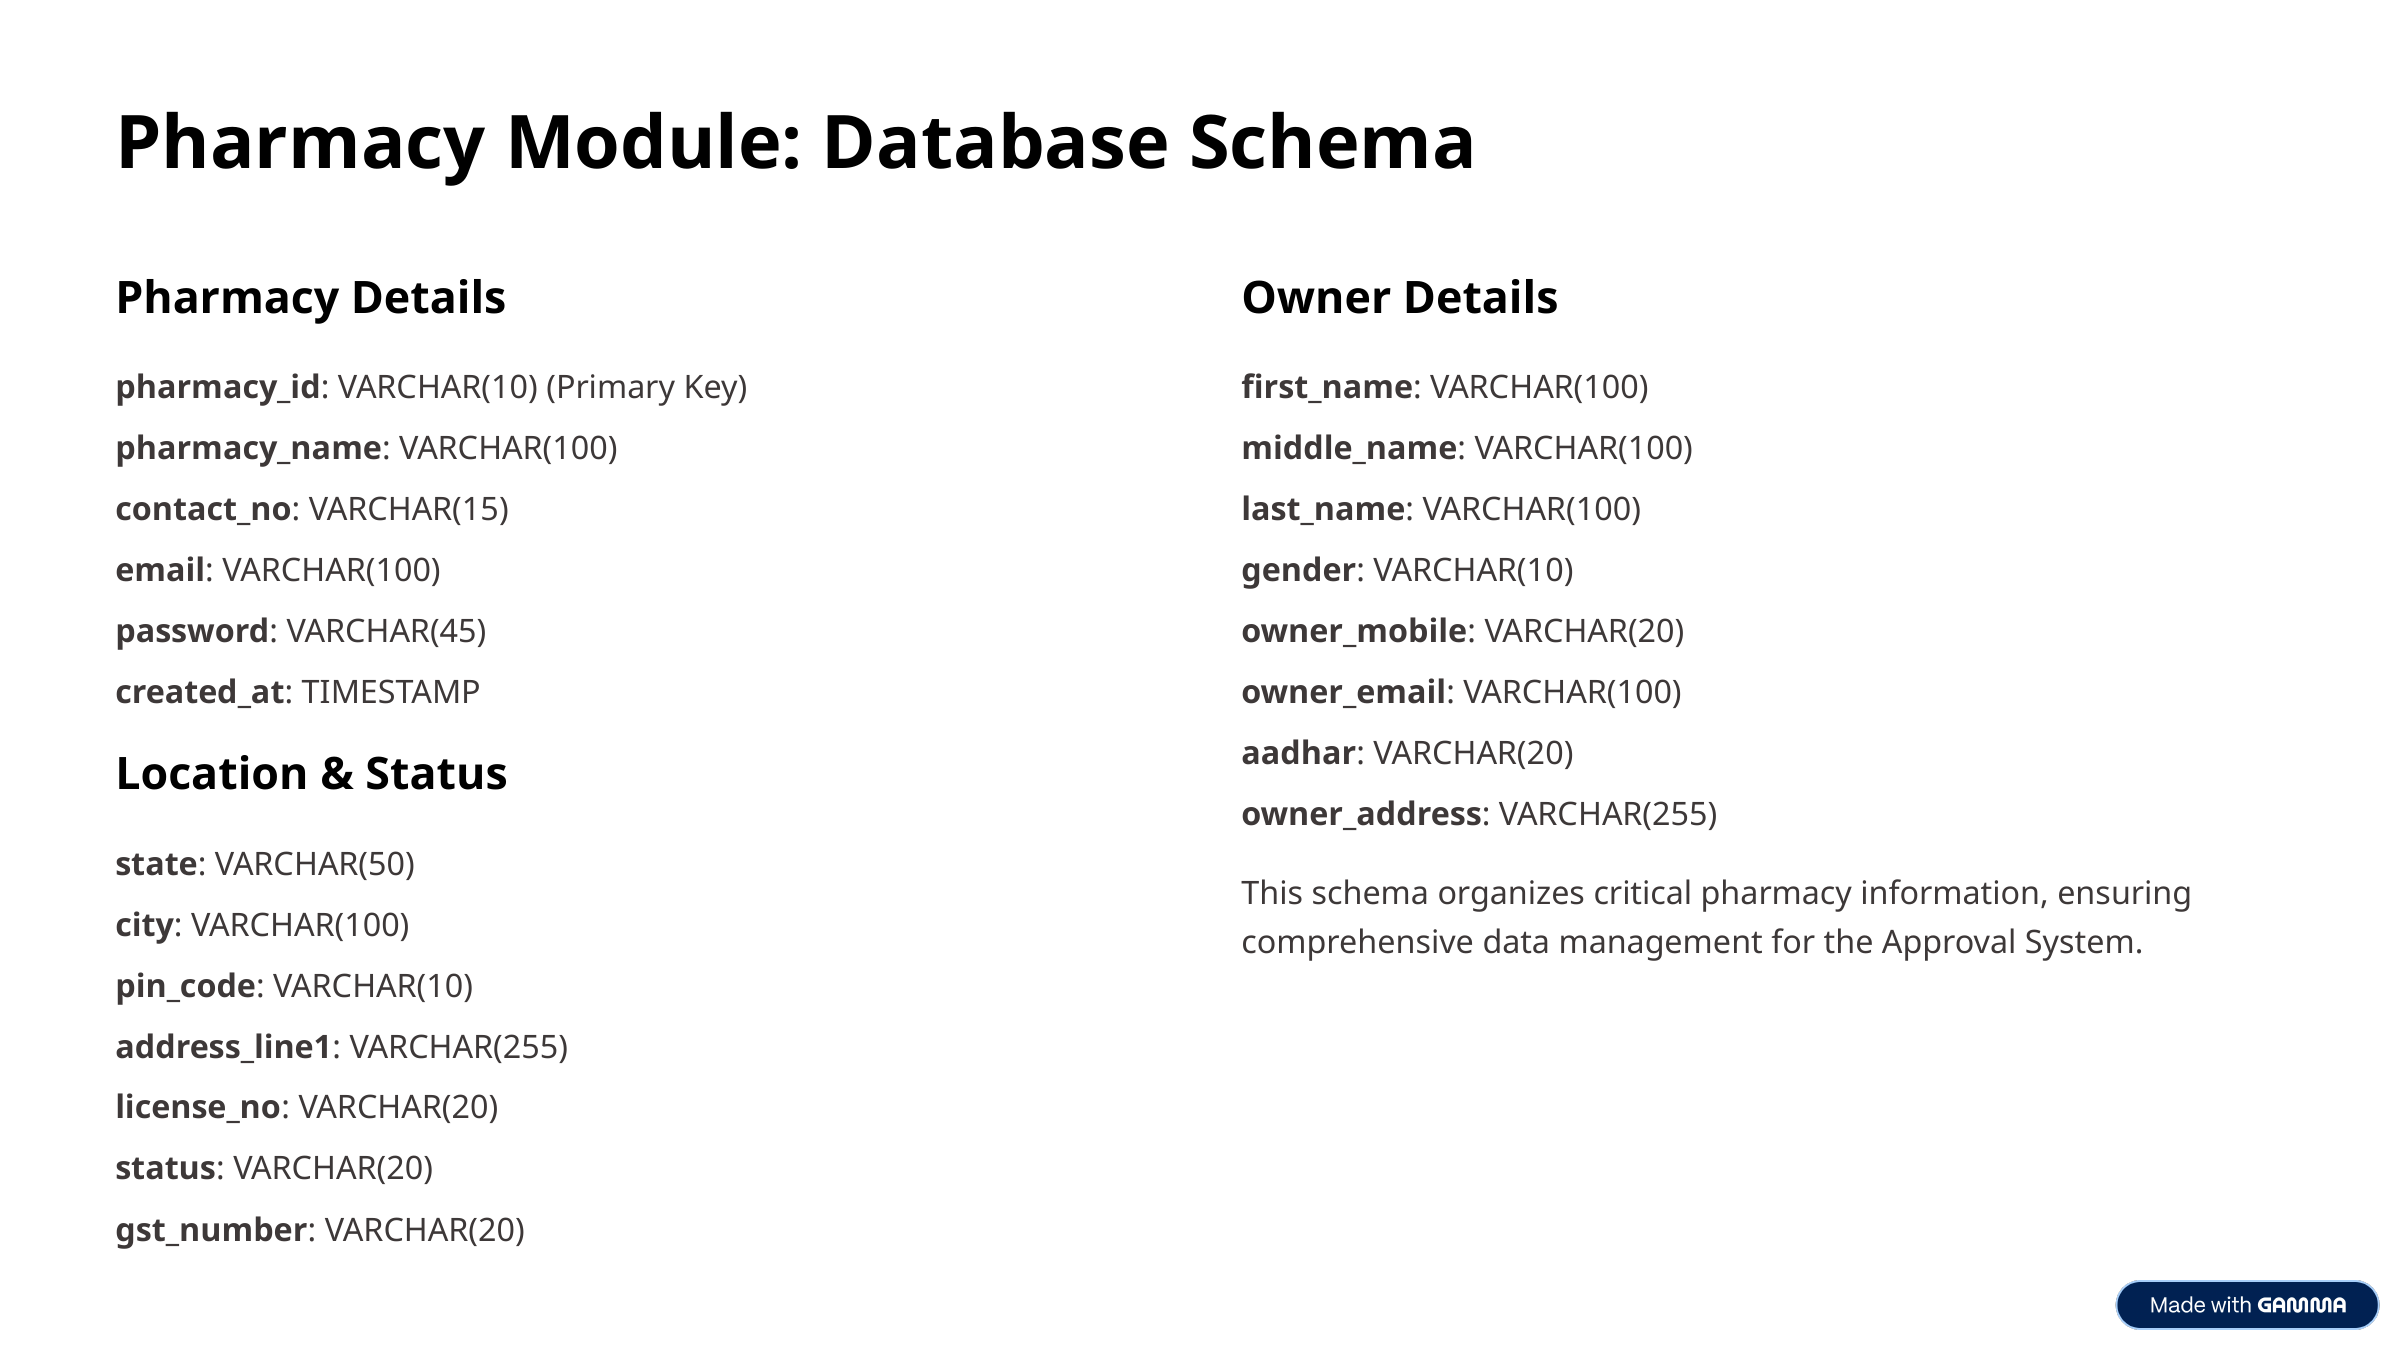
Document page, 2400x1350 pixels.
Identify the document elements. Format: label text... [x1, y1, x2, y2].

text_box Pharmacy Module: Database Schema [115, 90, 1578, 185]
text_box email: VARCHAR(100) [115, 538, 1160, 589]
text_box first_name: VARCHAR(100) [1241, 355, 2286, 406]
text_box pharmacy_name: VARCHAR(100) [115, 416, 1160, 467]
text_box created_at: TIMESTAMP [115, 660, 1160, 711]
text_box This schema organizes critical pharmacy information, ensuring comprehensive data management for the Approval System. [1241, 862, 2286, 961]
text_box middle_name: VARCHAR(100) [1241, 416, 2286, 467]
text_box license_no: VARCHAR(20) [115, 1076, 1160, 1126]
text_box aadhar: VARCHAR(20) [1241, 721, 2286, 772]
text_box pin_code: VARCHAR(10) [115, 954, 1160, 1004]
text_box contact_no: VARCHAR(15) [115, 477, 1160, 528]
text_box state: VARCHAR(50) [115, 832, 1160, 882]
picture [2106, 1271, 2389, 1339]
text_box city: VARCHAR(100) [115, 893, 1160, 943]
text_box Owner Details [1241, 266, 1692, 323]
text_box gst_number: VARCHAR(20) [115, 1198, 1160, 1248]
text_box owner_mobile: VARCHAR(20) [1241, 599, 2286, 650]
text_box owner_address: VARCHAR(255) [1241, 782, 2286, 833]
text_box gender: VARCHAR(10) [1241, 538, 2286, 589]
text_box pharmacy_id: VARCHAR(10) (Primary Key) [115, 355, 1160, 406]
text_box last_name: VARCHAR(100) [1241, 477, 2286, 528]
text_box password: VARCHAR(45) [115, 599, 1160, 650]
text_box Pharmacy Details [115, 266, 566, 323]
text_box address_line1: VARCHAR(255) [115, 1015, 1160, 1065]
text_box status: VARCHAR(20) [115, 1137, 1160, 1187]
text_box owner_email: VARCHAR(100) [1241, 660, 2286, 711]
text_box Location & Status [115, 743, 566, 800]
